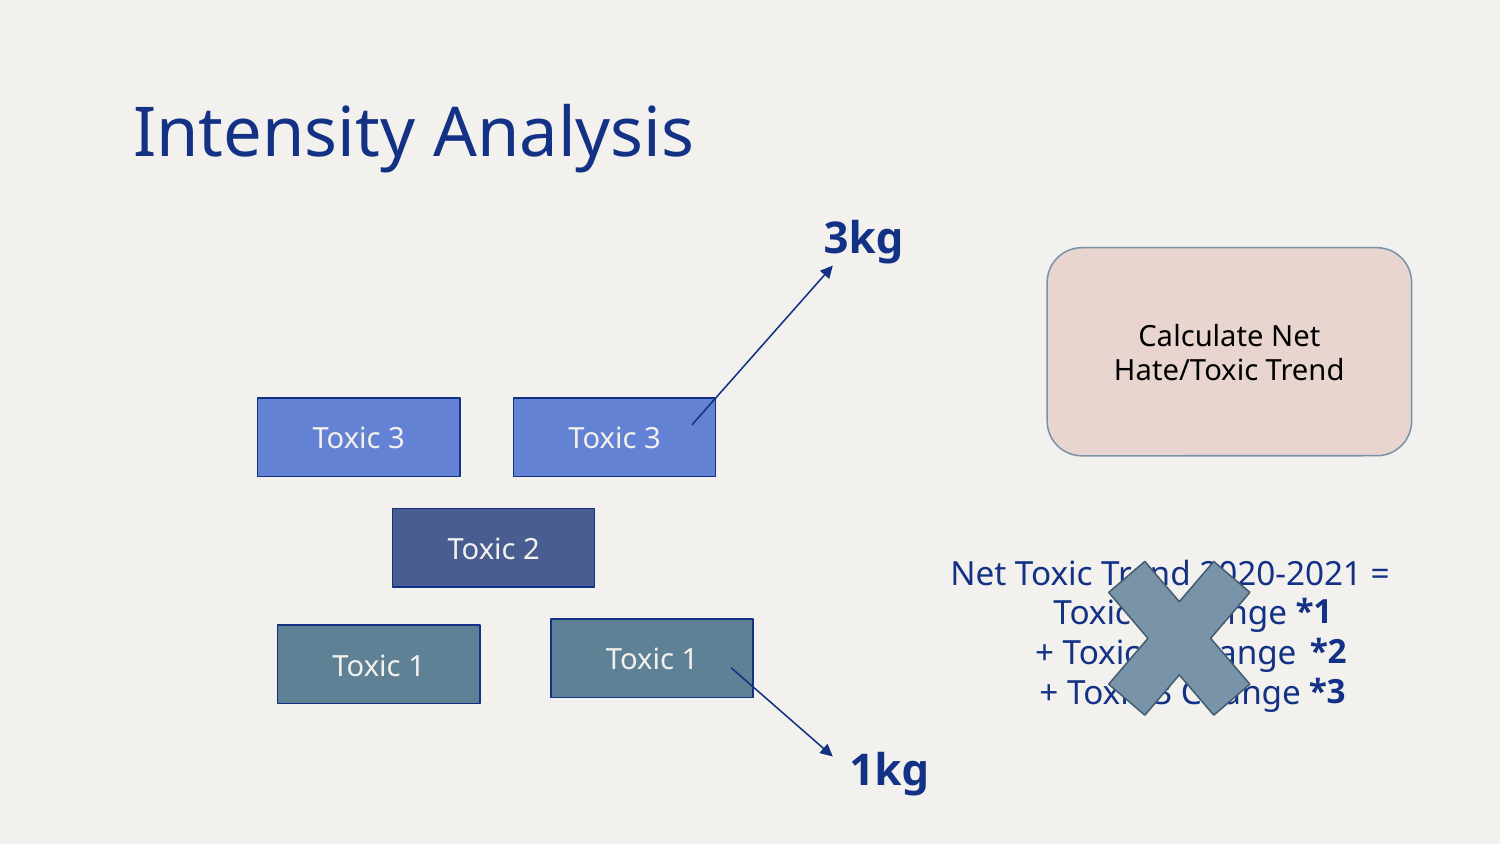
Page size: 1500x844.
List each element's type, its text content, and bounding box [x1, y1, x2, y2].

text_box *3 [1293, 655, 1396, 719]
text_box Toxic 1 [550, 618, 754, 698]
text_box Toxic 2 [392, 508, 595, 587]
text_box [691, 265, 834, 426]
text_box Toxic 3 [257, 397, 460, 477]
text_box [730, 667, 834, 757]
text_box 1kg [834, 726, 976, 823]
title Intensity Analysis [118, 72, 1382, 167]
text_box [1108, 561, 1250, 716]
text_box Toxic 1 [277, 625, 480, 704]
text_box *2 [1294, 614, 1376, 655]
text_box Calculate Net Hate/Toxic Trend [1047, 247, 1412, 456]
text_box 3kg [808, 194, 950, 291]
text_box Toxic 3 [513, 397, 716, 477]
text_box Net Toxic Trend 2020-2021 = Toxic 1 Change + Toxic 2 Change + Toxic 3 Change [910, 536, 1431, 780]
text_box *1 [1280, 575, 1370, 622]
